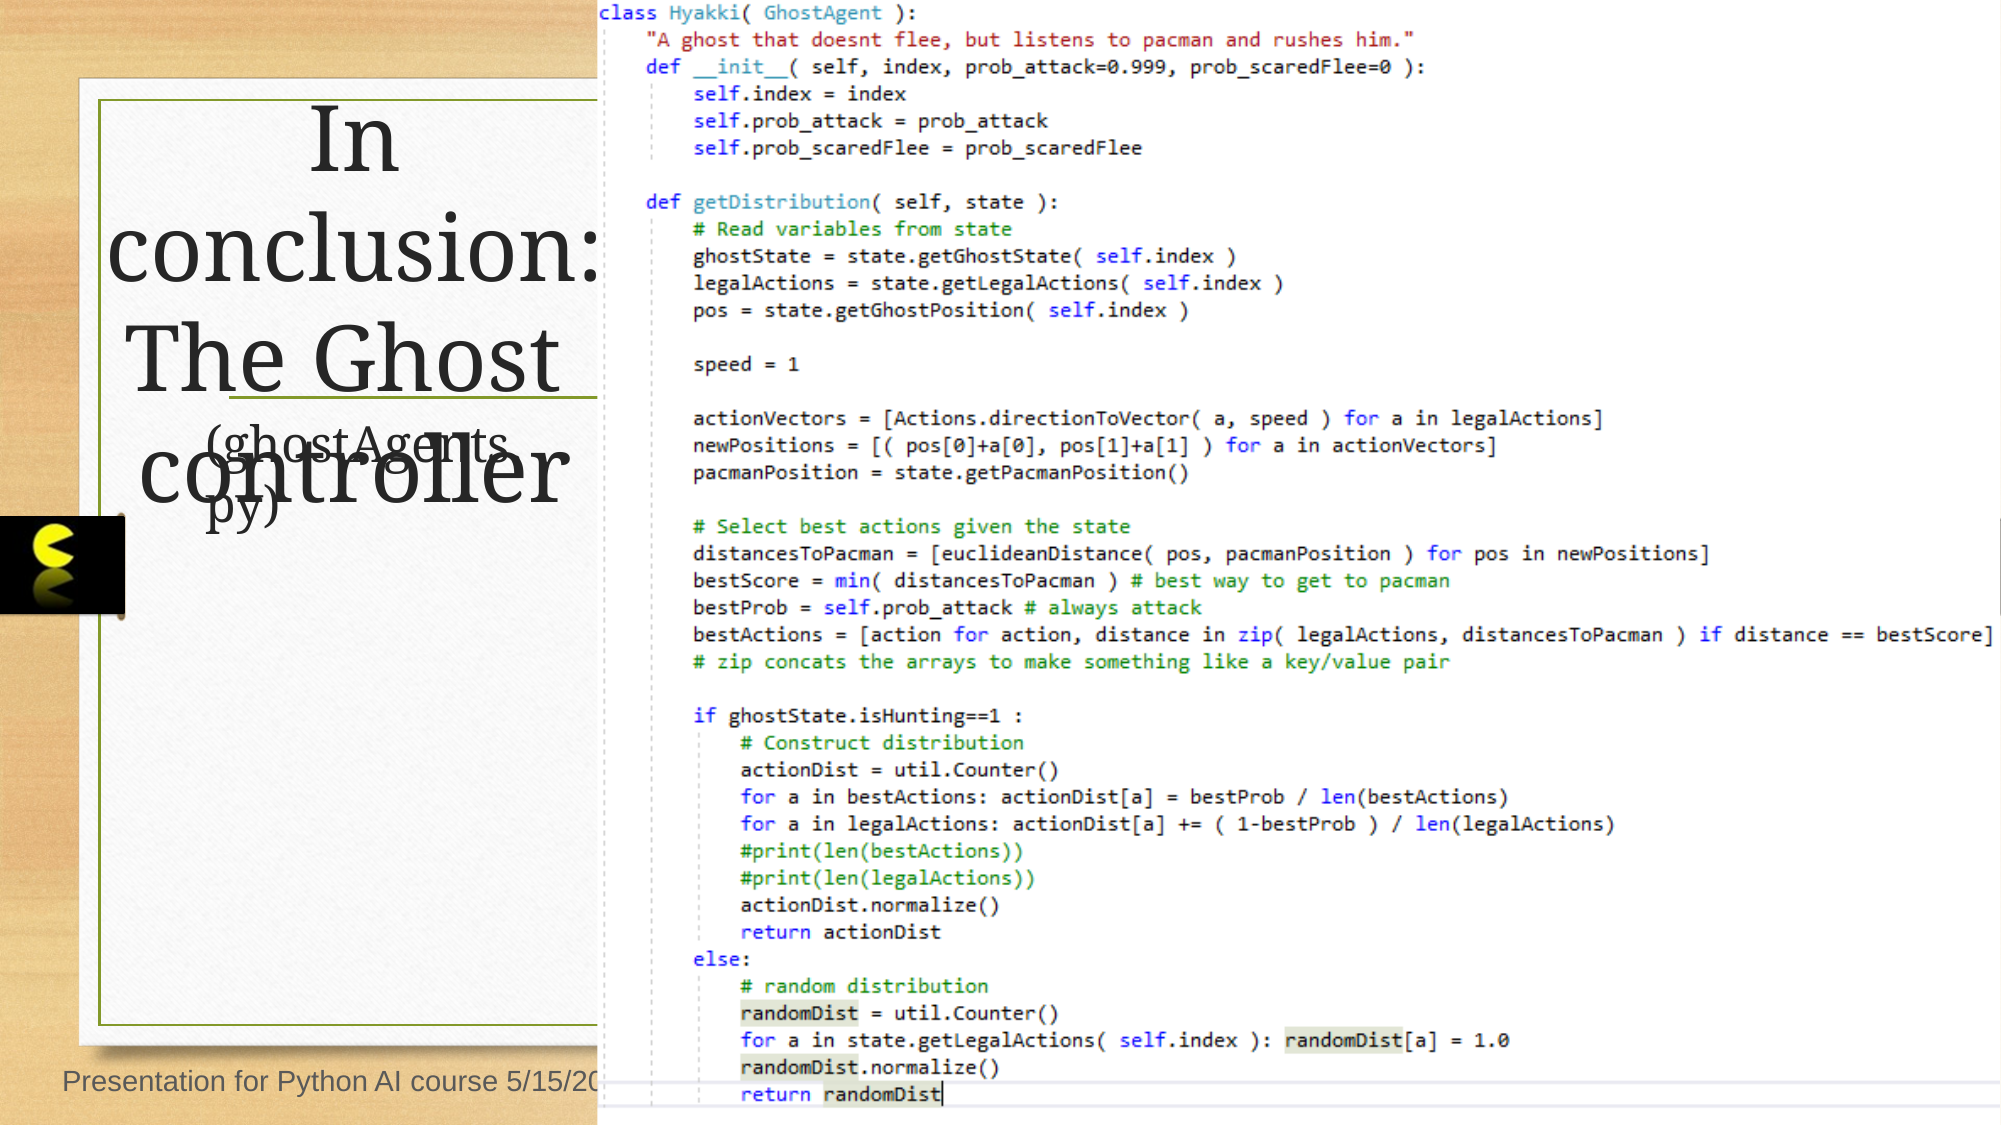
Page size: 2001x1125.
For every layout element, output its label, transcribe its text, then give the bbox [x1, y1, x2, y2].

title In conclusion: The Ghost controller [67, 72, 597, 615]
list (ghostAgents.py) [190, 405, 554, 575]
picture [0, 0, 2001, 1125]
picture [0, 517, 67, 613]
